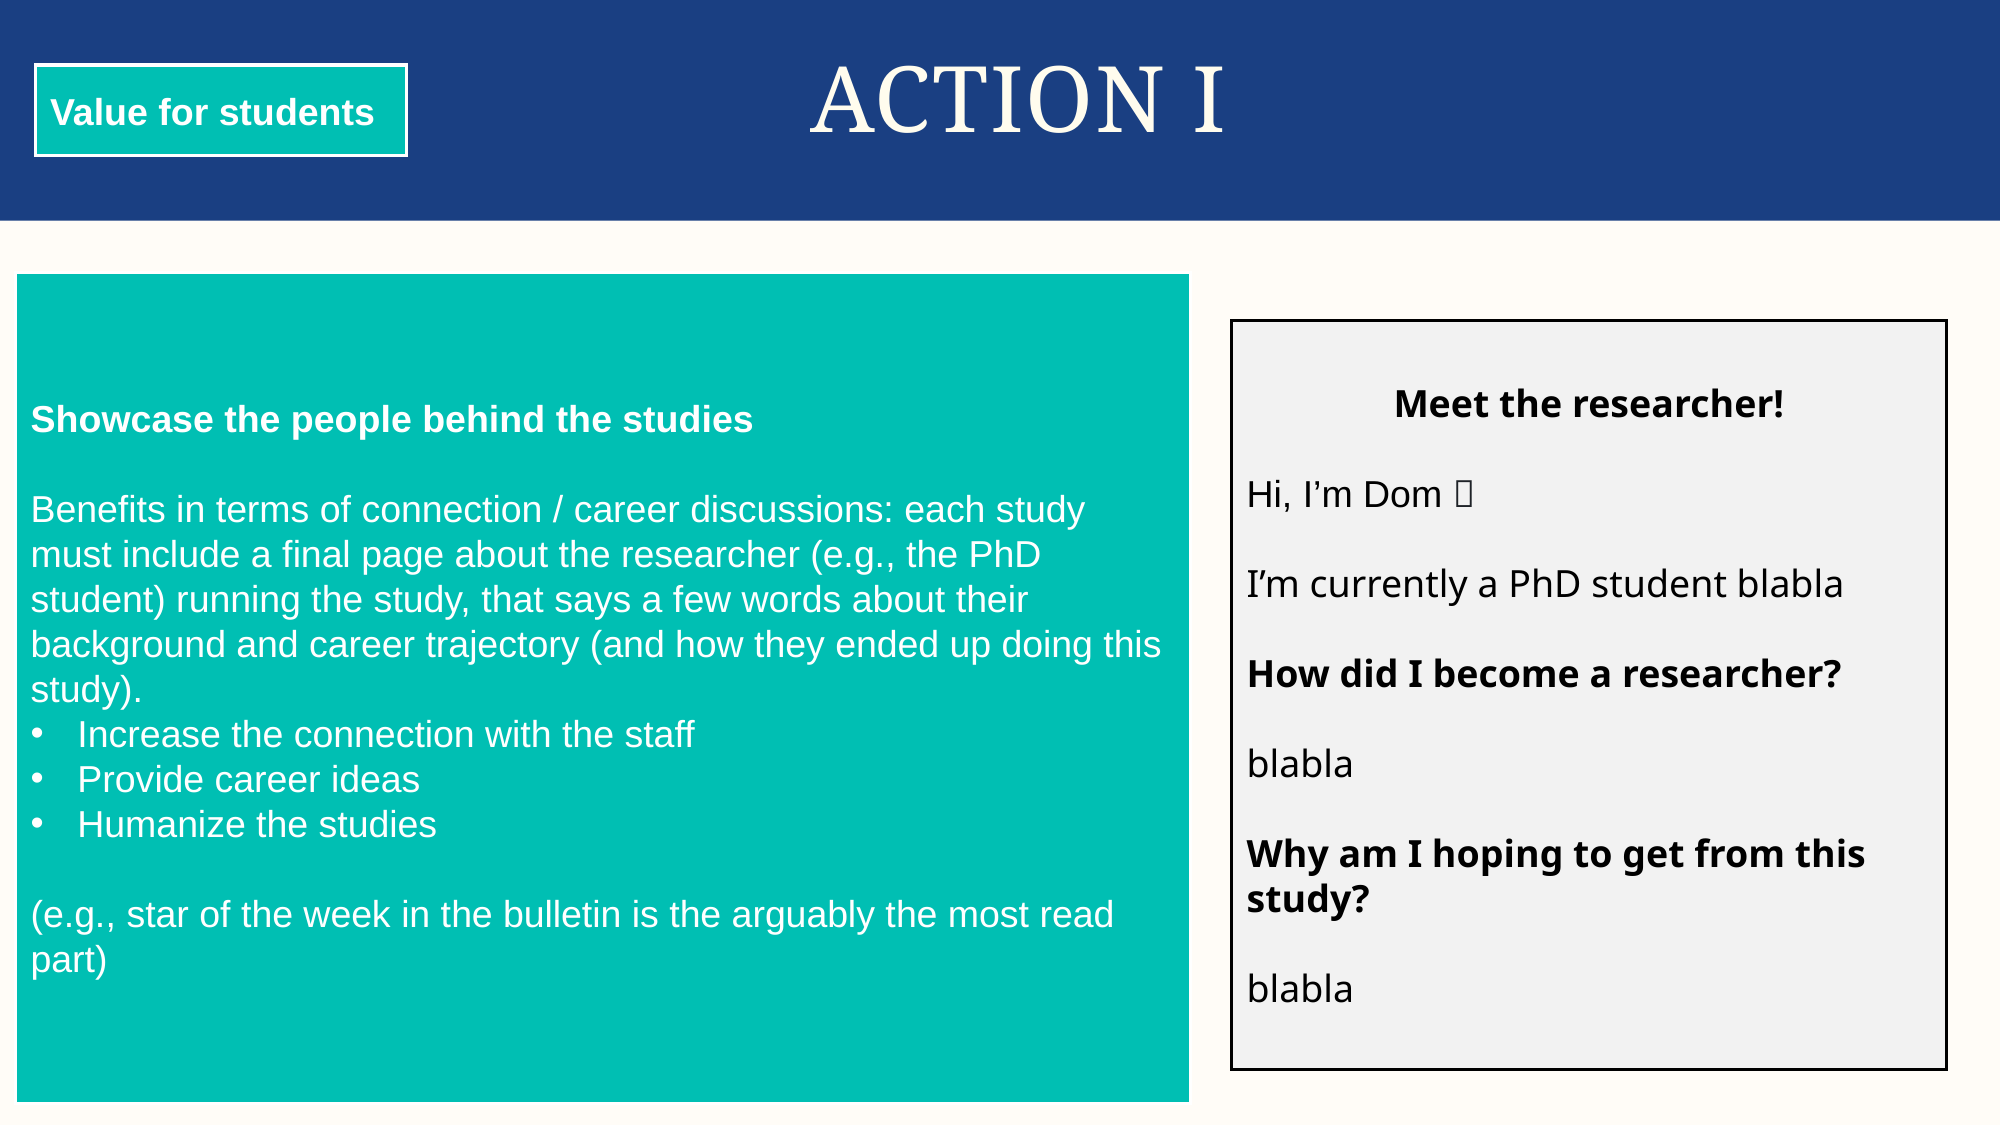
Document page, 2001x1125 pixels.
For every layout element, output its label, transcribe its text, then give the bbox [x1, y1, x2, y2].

text_box Value for students [34, 63, 408, 157]
text_box Showcase the people behind the studies Benefits in terms of connection / career discussions: each study must include a final page about the researcher (e.g., the PhD student) running the study, that says a few words about their background and career trajectory (and how they ended up doing this study). Increase the connection with the staff Provide career ideas Humanize the studies (e.g., star of the week in the bulletin is the arguably the most read part) [14, 271, 1192, 1105]
title ACTION I [129, 46, 1910, 175]
text_box Meet the researcher! Hi, I’m Dom 👋 I’m currently a PhD student blabla How did I become a researcher? blabla Why am I hoping to get from this study? blabla [1230, 319, 1948, 1071]
